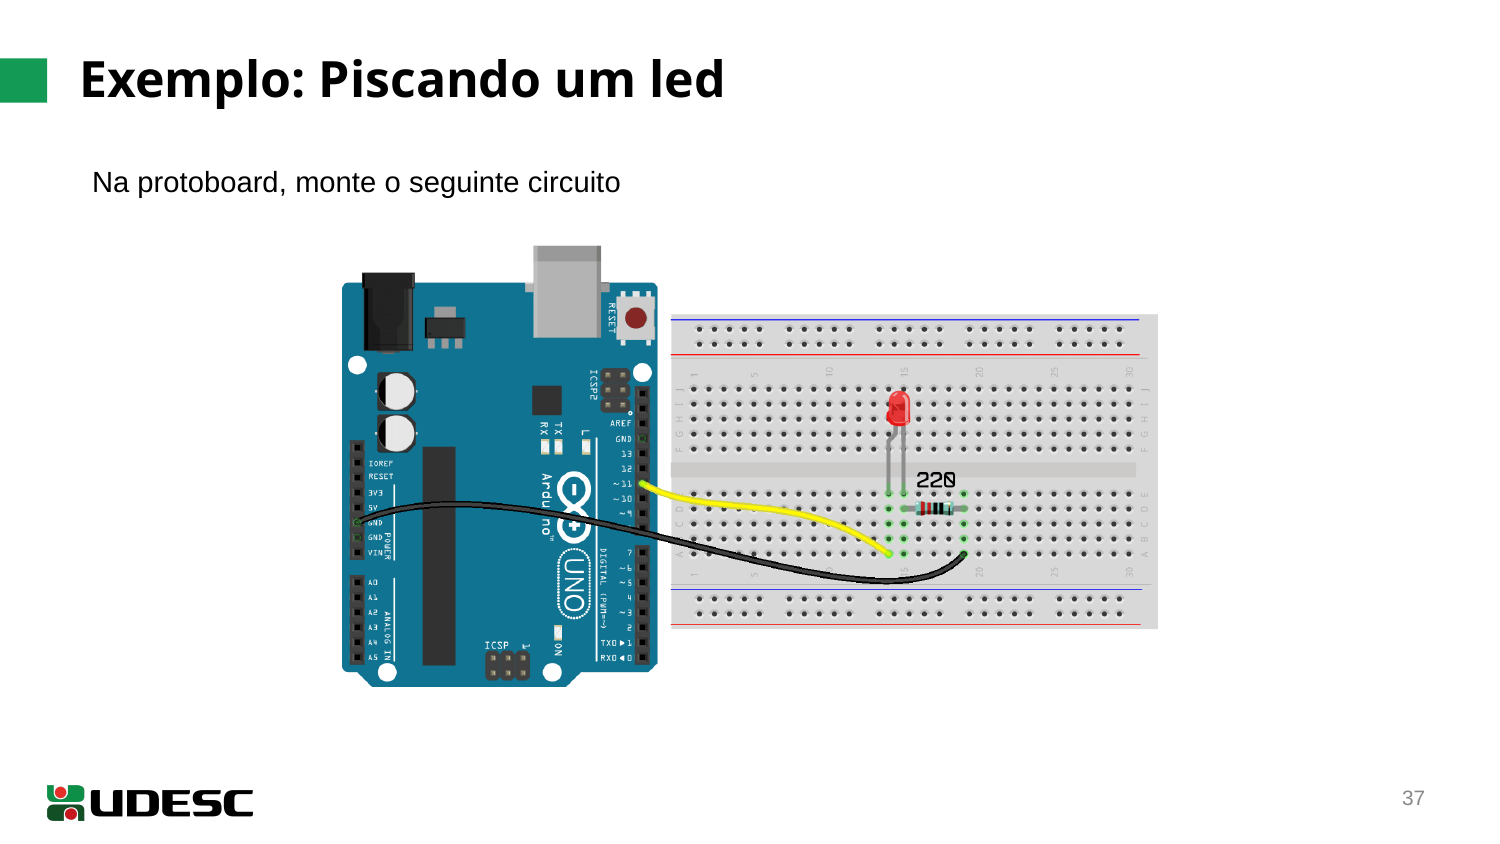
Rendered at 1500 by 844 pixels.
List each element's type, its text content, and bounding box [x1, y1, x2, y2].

picture [342, 245, 1158, 688]
text_box [0, 58, 48, 103]
slide_number ‹#› [1080, 784, 1425, 844]
title Exemplo: Piscando um led [77, 45, 1190, 148]
text_box Na protoboard, monte o seguinte circuito [77, 148, 1252, 214]
picture [46, 784, 253, 822]
